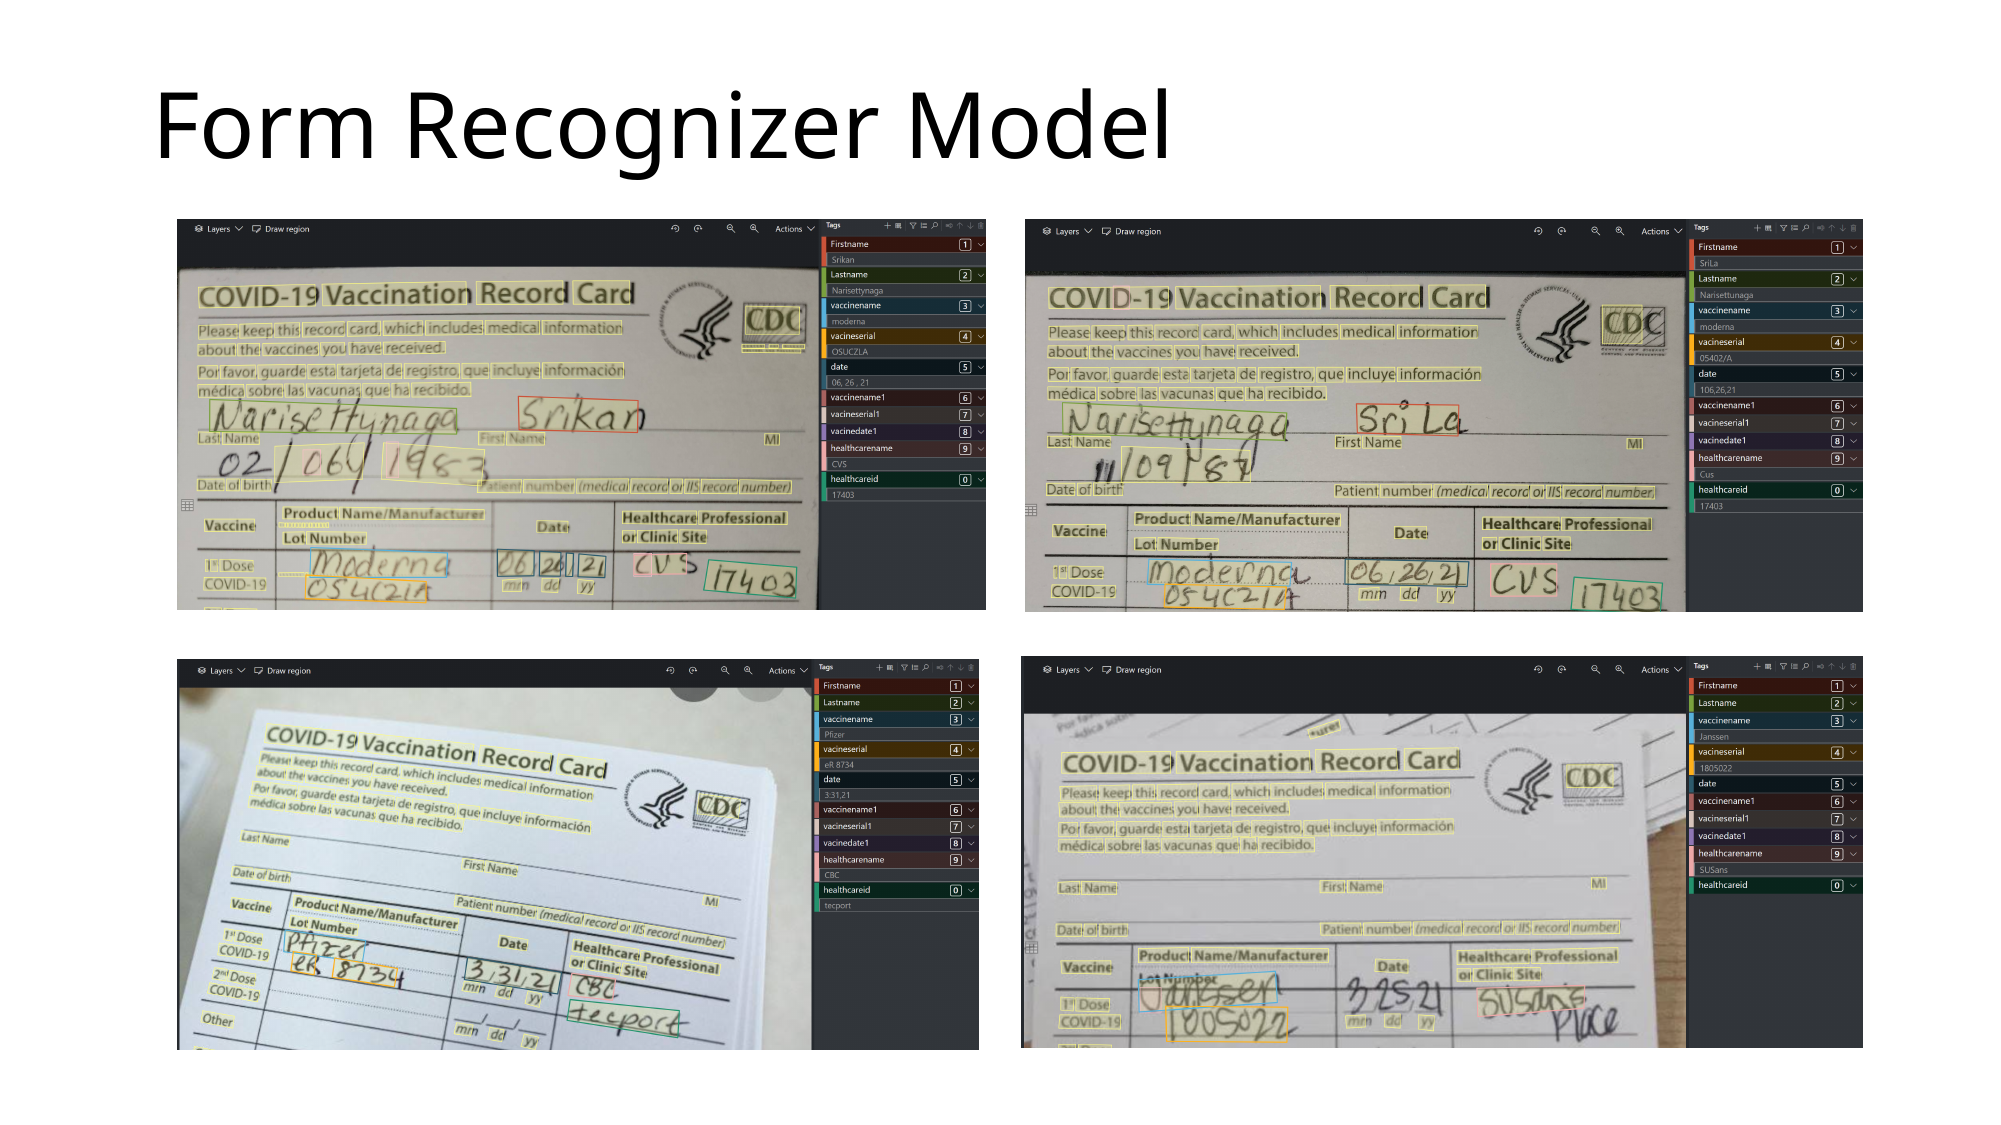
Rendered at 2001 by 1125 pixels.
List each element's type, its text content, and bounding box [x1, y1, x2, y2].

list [177, 220, 986, 610]
picture [1021, 656, 1863, 1048]
title Form Recognizer Model [137, 59, 1863, 198]
picture [177, 659, 979, 1050]
picture [1025, 219, 1863, 612]
